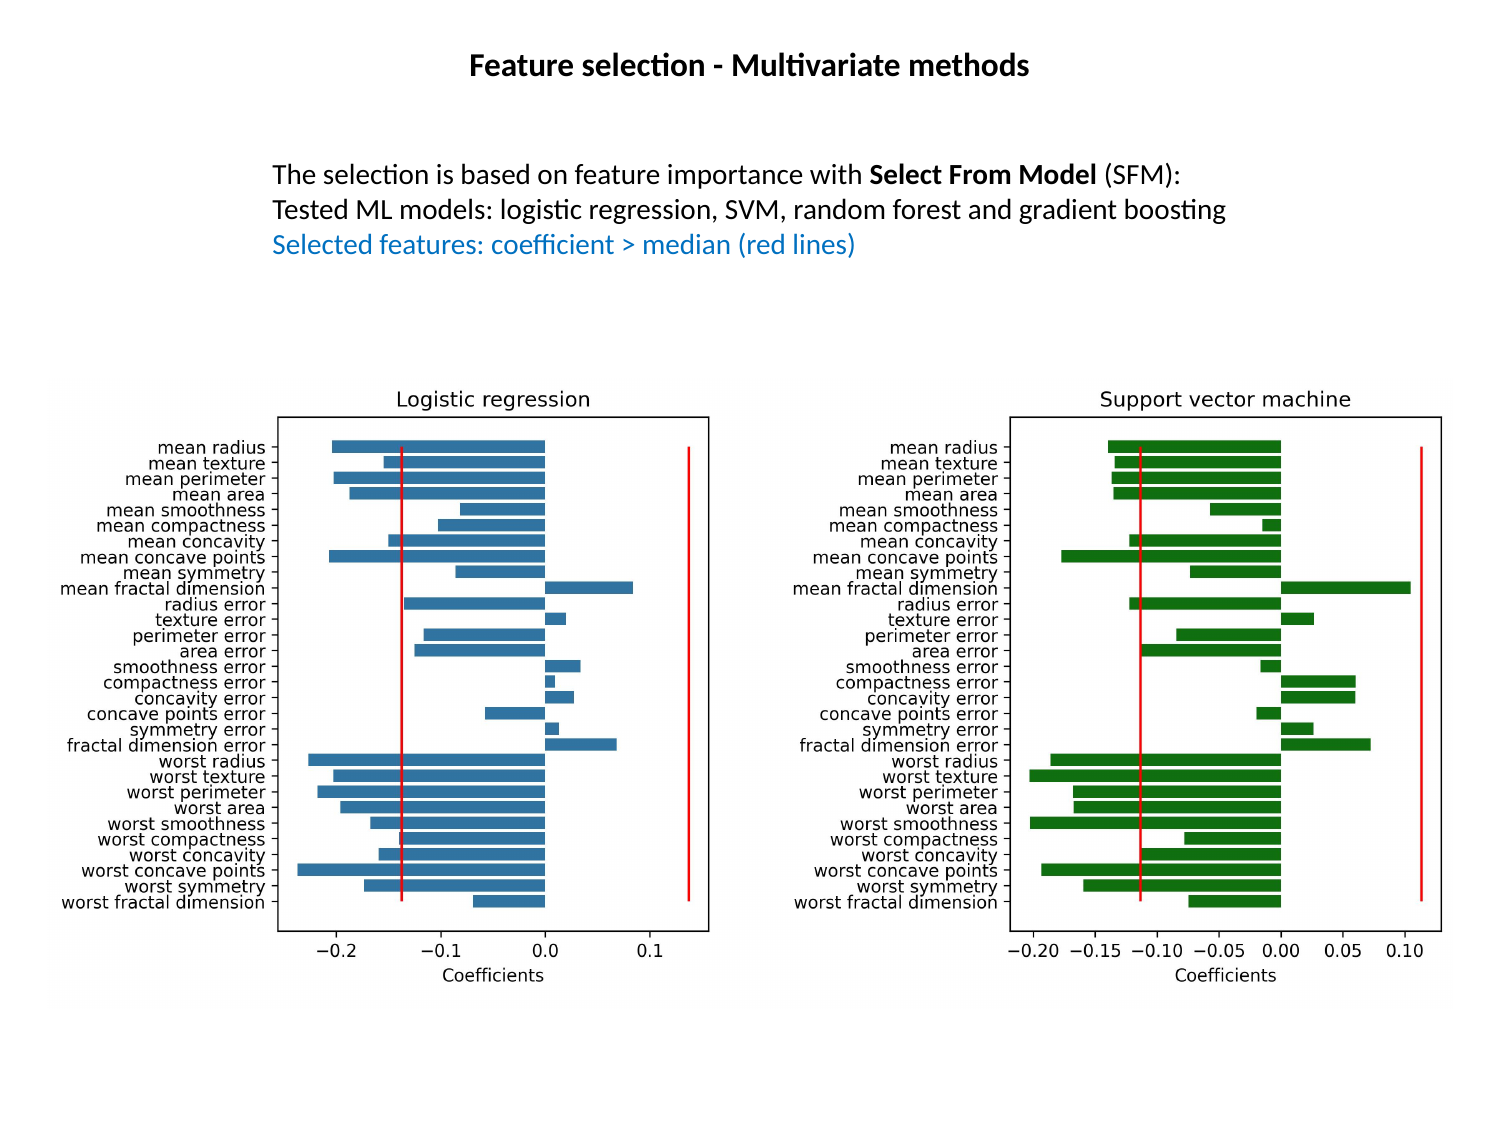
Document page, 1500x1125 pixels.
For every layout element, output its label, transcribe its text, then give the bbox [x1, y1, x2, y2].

text_box The selection is based on feature importance with Select From Model (SFM): Tested ML models: logistic regression, SVM, random forest and gradient boosting Selected features: coefficient > median (red lines) [257, 147, 1243, 268]
text_box Feature selection - Multivariate methods [454, 35, 1046, 91]
picture [47, 378, 1453, 1009]
